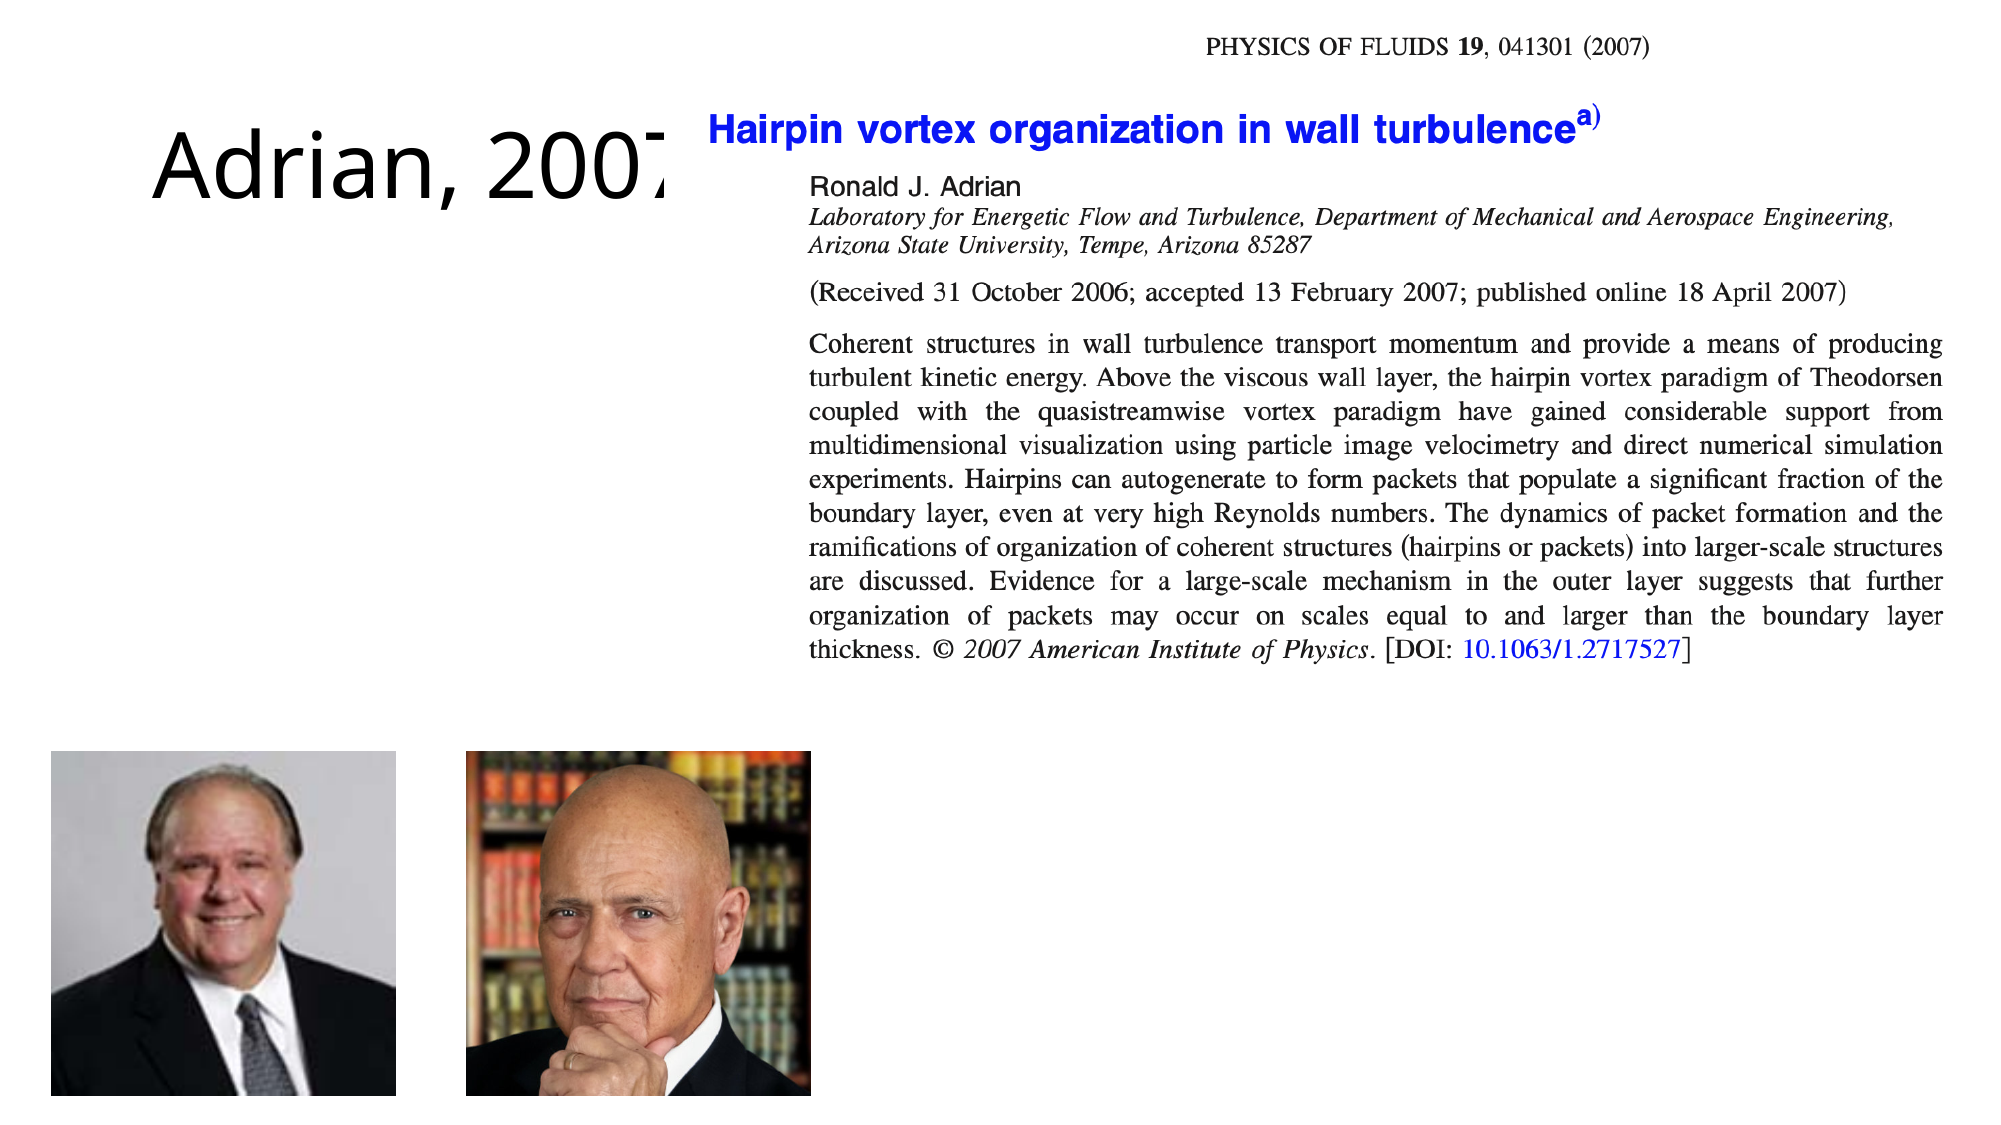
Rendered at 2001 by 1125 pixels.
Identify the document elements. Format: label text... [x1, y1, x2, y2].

picture [51, 750, 397, 1096]
picture [664, 3, 2000, 688]
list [466, 750, 811, 1096]
title Adrian, 2007 [137, 59, 664, 278]
